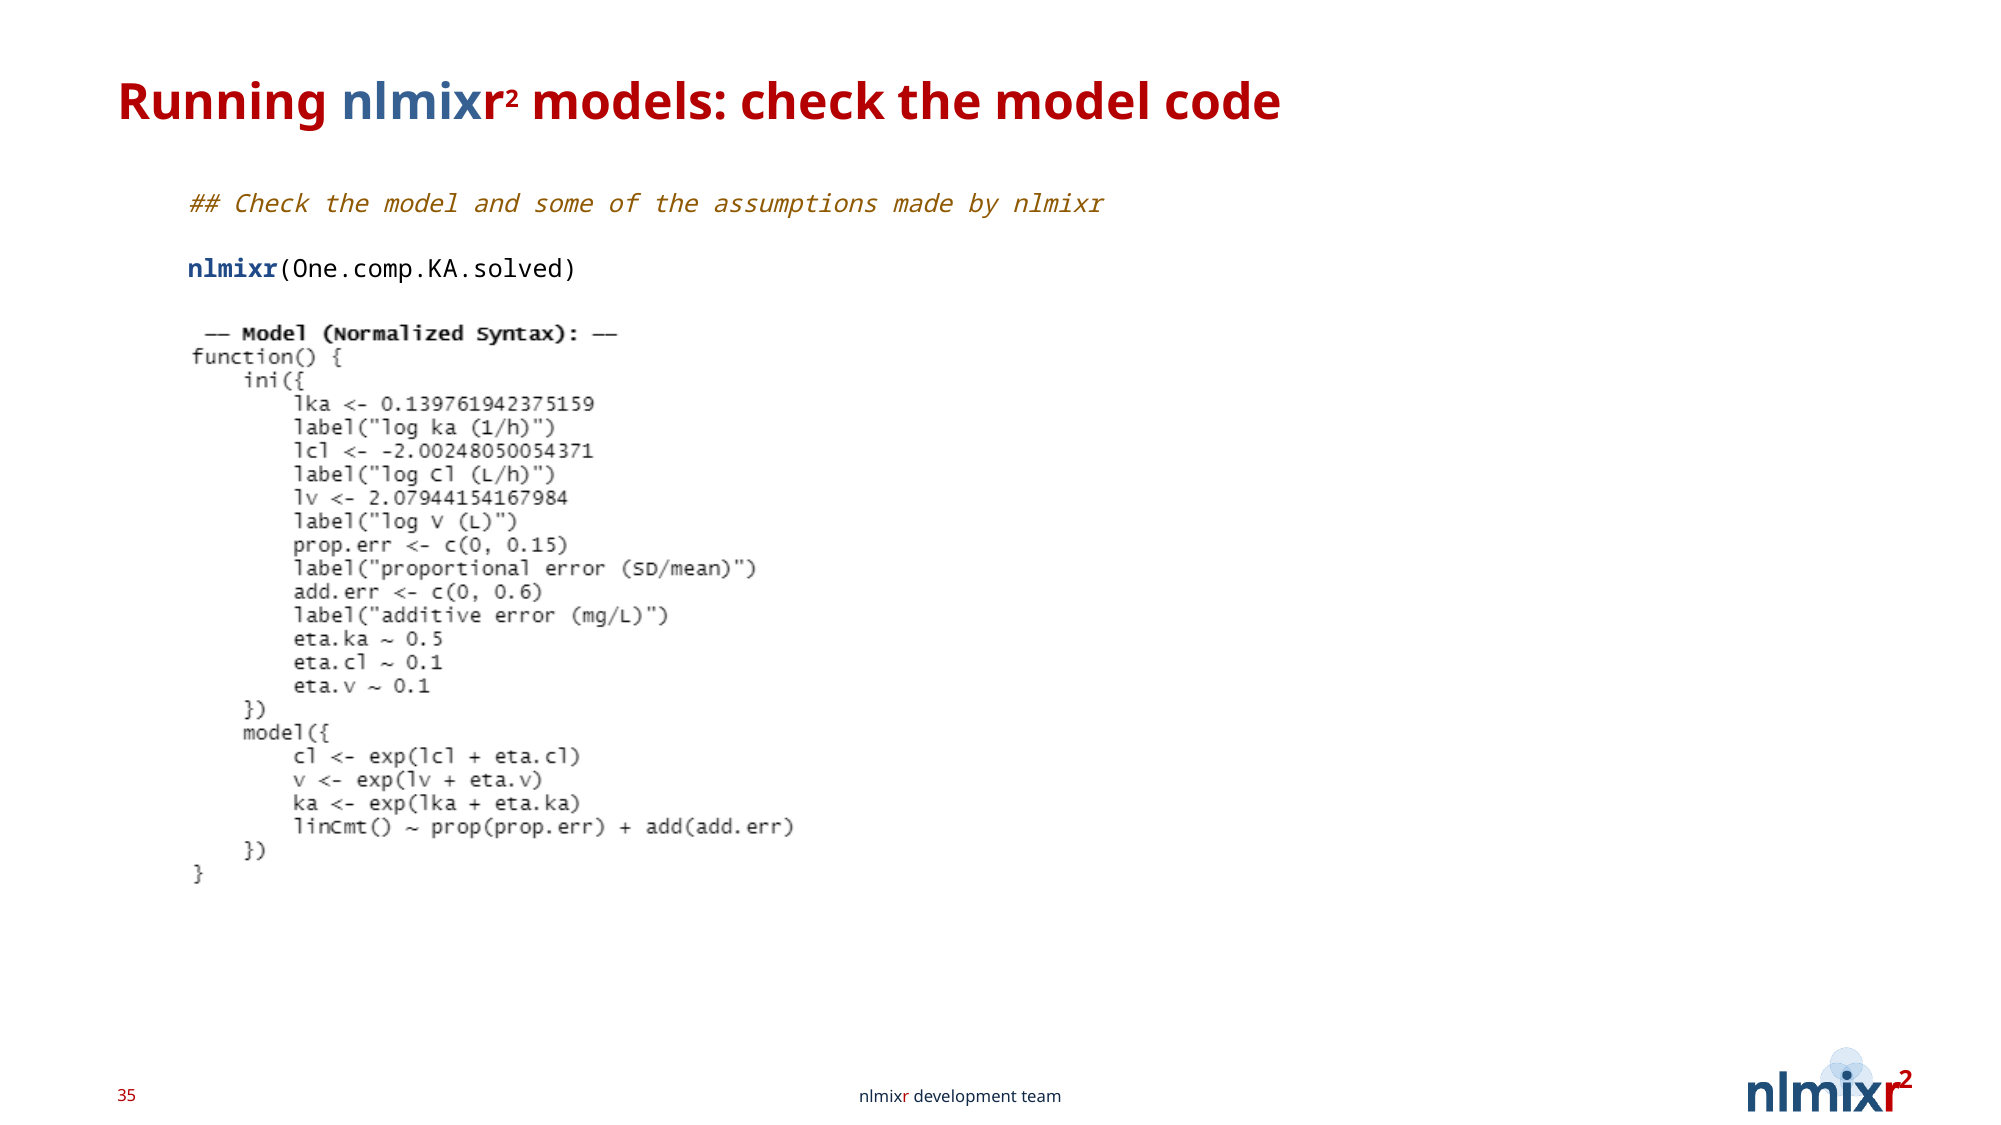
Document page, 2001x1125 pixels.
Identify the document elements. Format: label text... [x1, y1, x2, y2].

slide_number 35 [102, 1076, 276, 1115]
title Running nlmixr2 models: check the model code [102, 18, 1898, 181]
picture [188, 314, 988, 887]
text_box ## Check the model and some of the assumptions made by nlmixr nlmixr(One.comp.KA.solved) [173, 180, 1646, 290]
footer nlmixr development team [354, 1076, 1567, 1115]
picture [1738, 1036, 1910, 1123]
